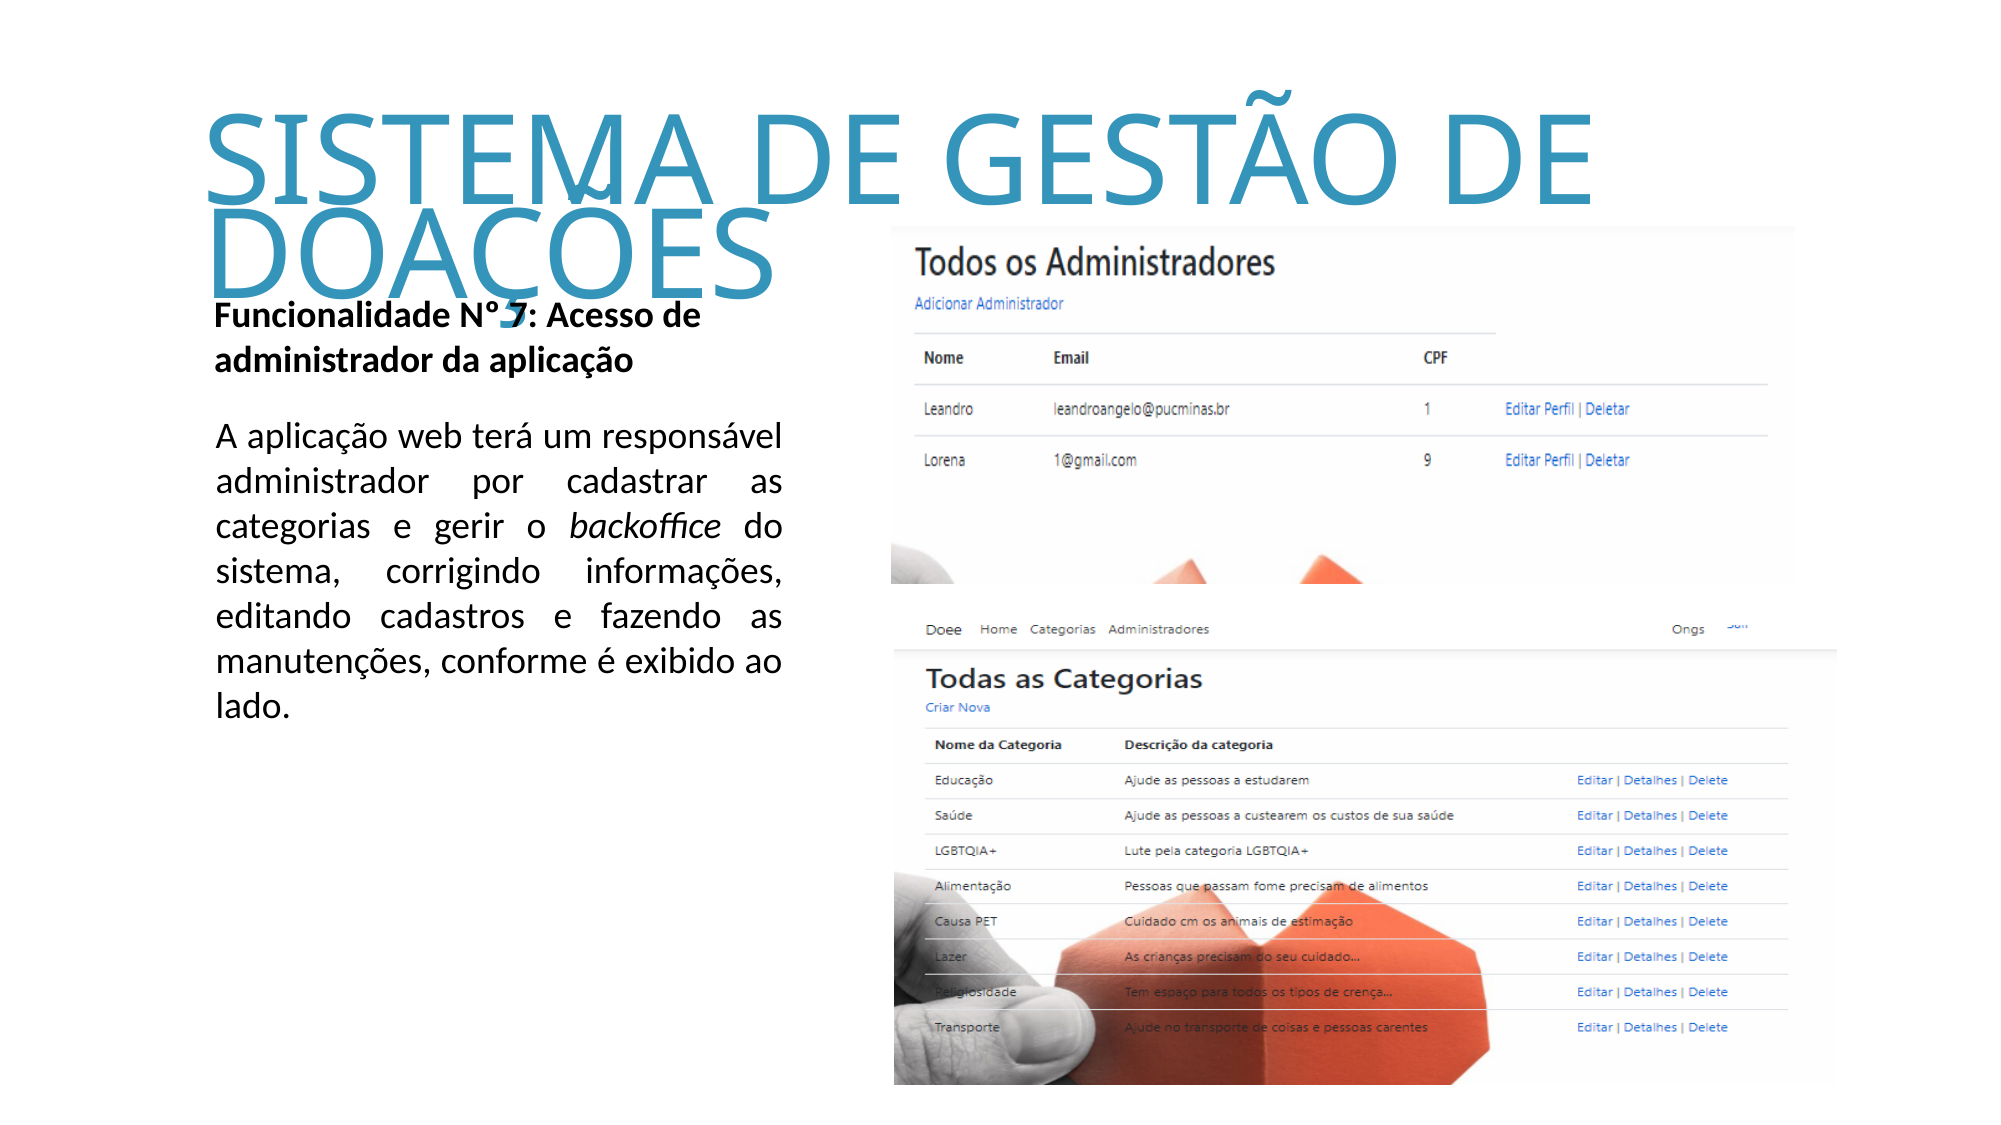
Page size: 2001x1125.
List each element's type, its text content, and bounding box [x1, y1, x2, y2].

picture [890, 226, 1795, 584]
text_box SISTEMA DE GESTÃO DE DOAÇÕES [187, 128, 1921, 331]
text_box Funcionalidade Nº 7: Acesso de administrador da aplicação [199, 282, 871, 388]
picture [894, 625, 1837, 1085]
text_box A aplicação web terá um responsável administrador por cadastrar as categorias e gerir o backoffice do sistema, corrigindo informações, editando cadastros e fazendo as manutenções, conforme é exibido ao lado. [200, 403, 799, 733]
